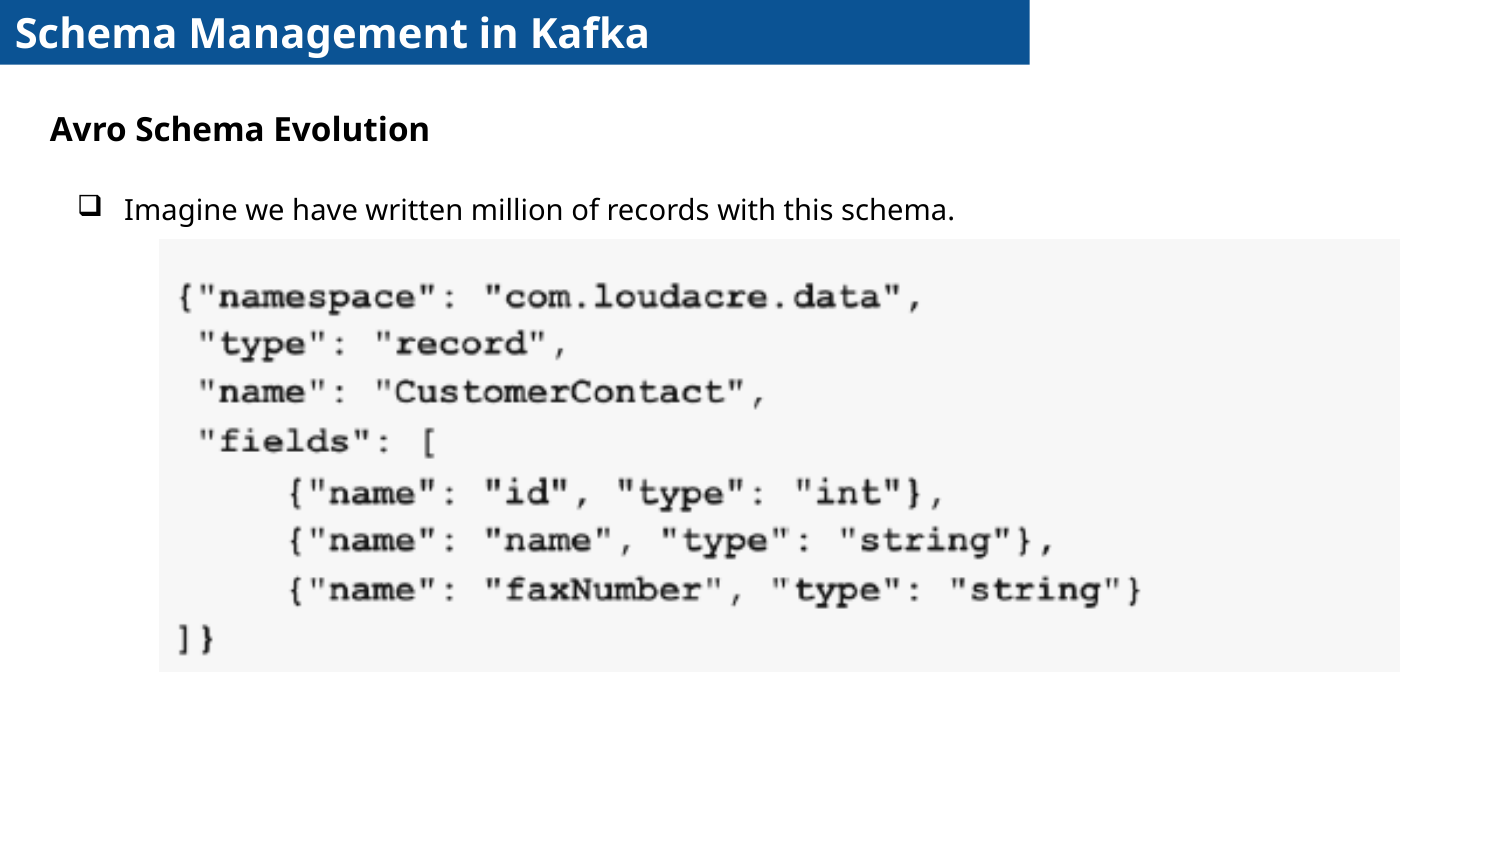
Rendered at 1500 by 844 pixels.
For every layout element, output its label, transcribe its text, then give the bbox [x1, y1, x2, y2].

picture [159, 239, 1401, 672]
text_box Imagine we have written million of records with this schema. [62, 184, 1400, 234]
text_box Schema Management in Kafka [0, 0, 1030, 65]
text_box Avro Schema Evolution [14, 80, 1050, 156]
